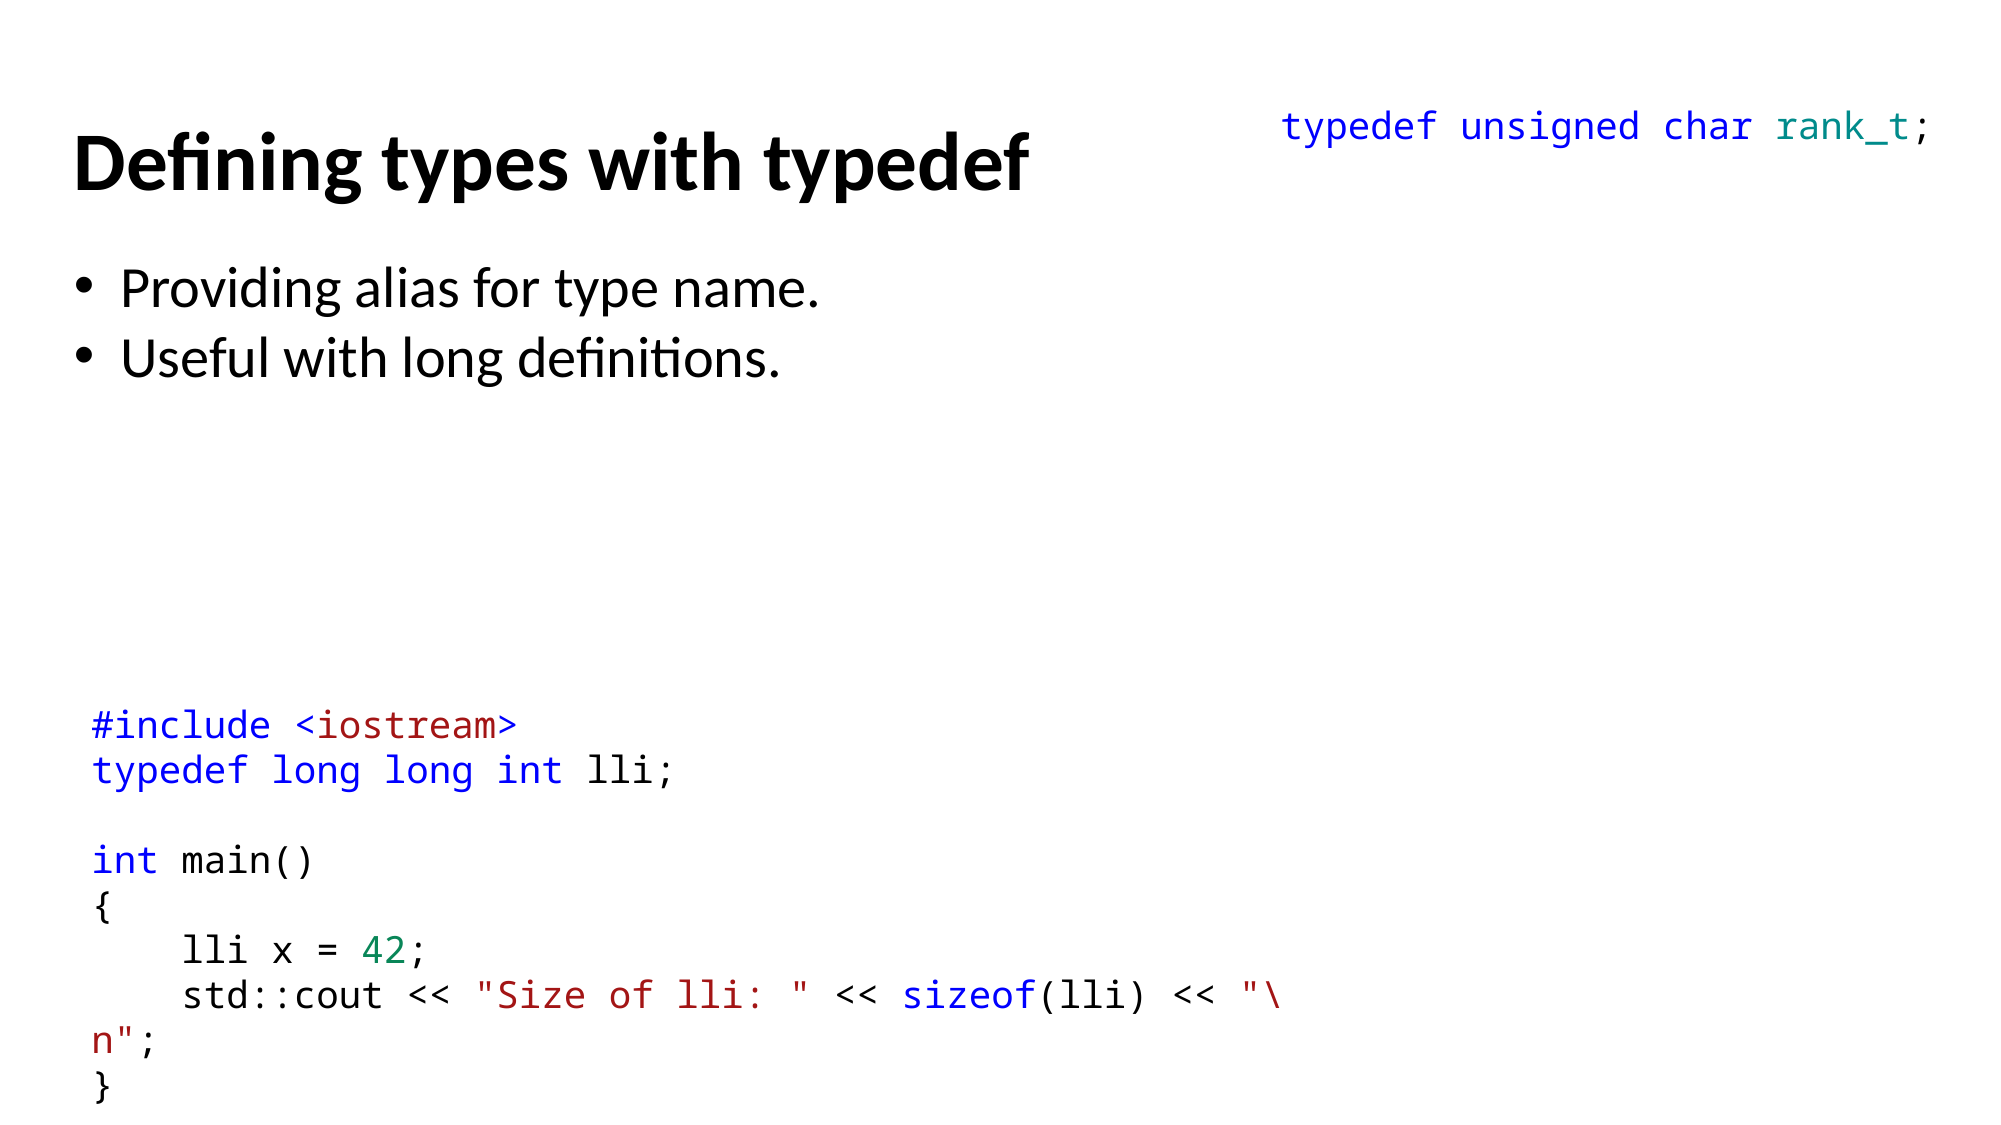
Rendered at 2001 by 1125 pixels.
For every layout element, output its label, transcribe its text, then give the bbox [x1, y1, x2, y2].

text_box Providing alias for type name. Useful with long definitions. [0, 242, 2000, 397]
text_box Defining types with typedef [0, 0, 2000, 215]
text_box typedef unsigned char rank_t; [1265, 94, 1948, 155]
text_box #include <iostream> typedef long long int lli; int main() { lli x = 42; std::cout << "Size of lli: " << sizeof(lli) << "\n"; } [76, 693, 1318, 1114]
